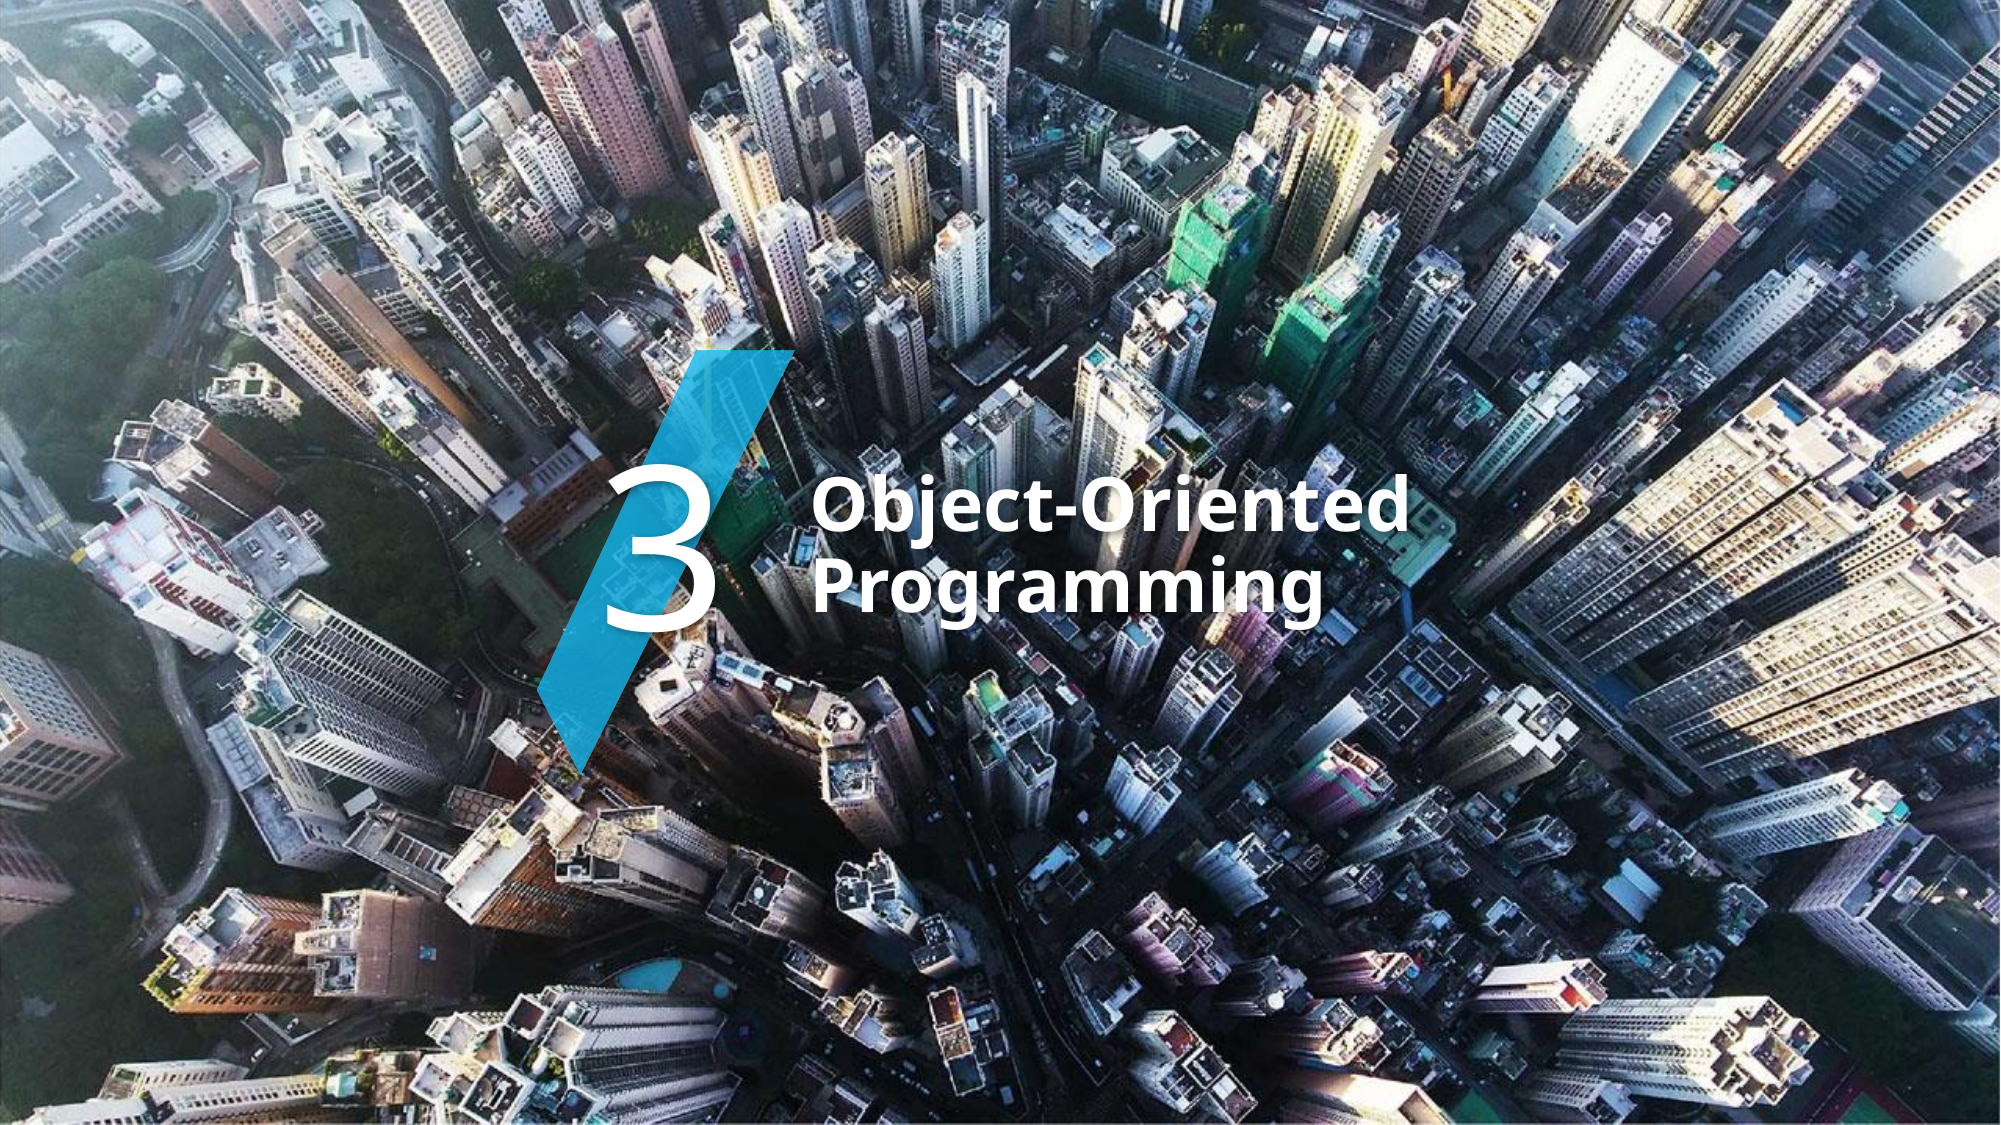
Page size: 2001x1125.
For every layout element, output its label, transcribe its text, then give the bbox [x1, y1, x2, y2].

subtitle Object-Oriented Programming [794, 459, 1503, 627]
picture [0, 0, 2001, 1125]
list 3 [564, 424, 761, 662]
